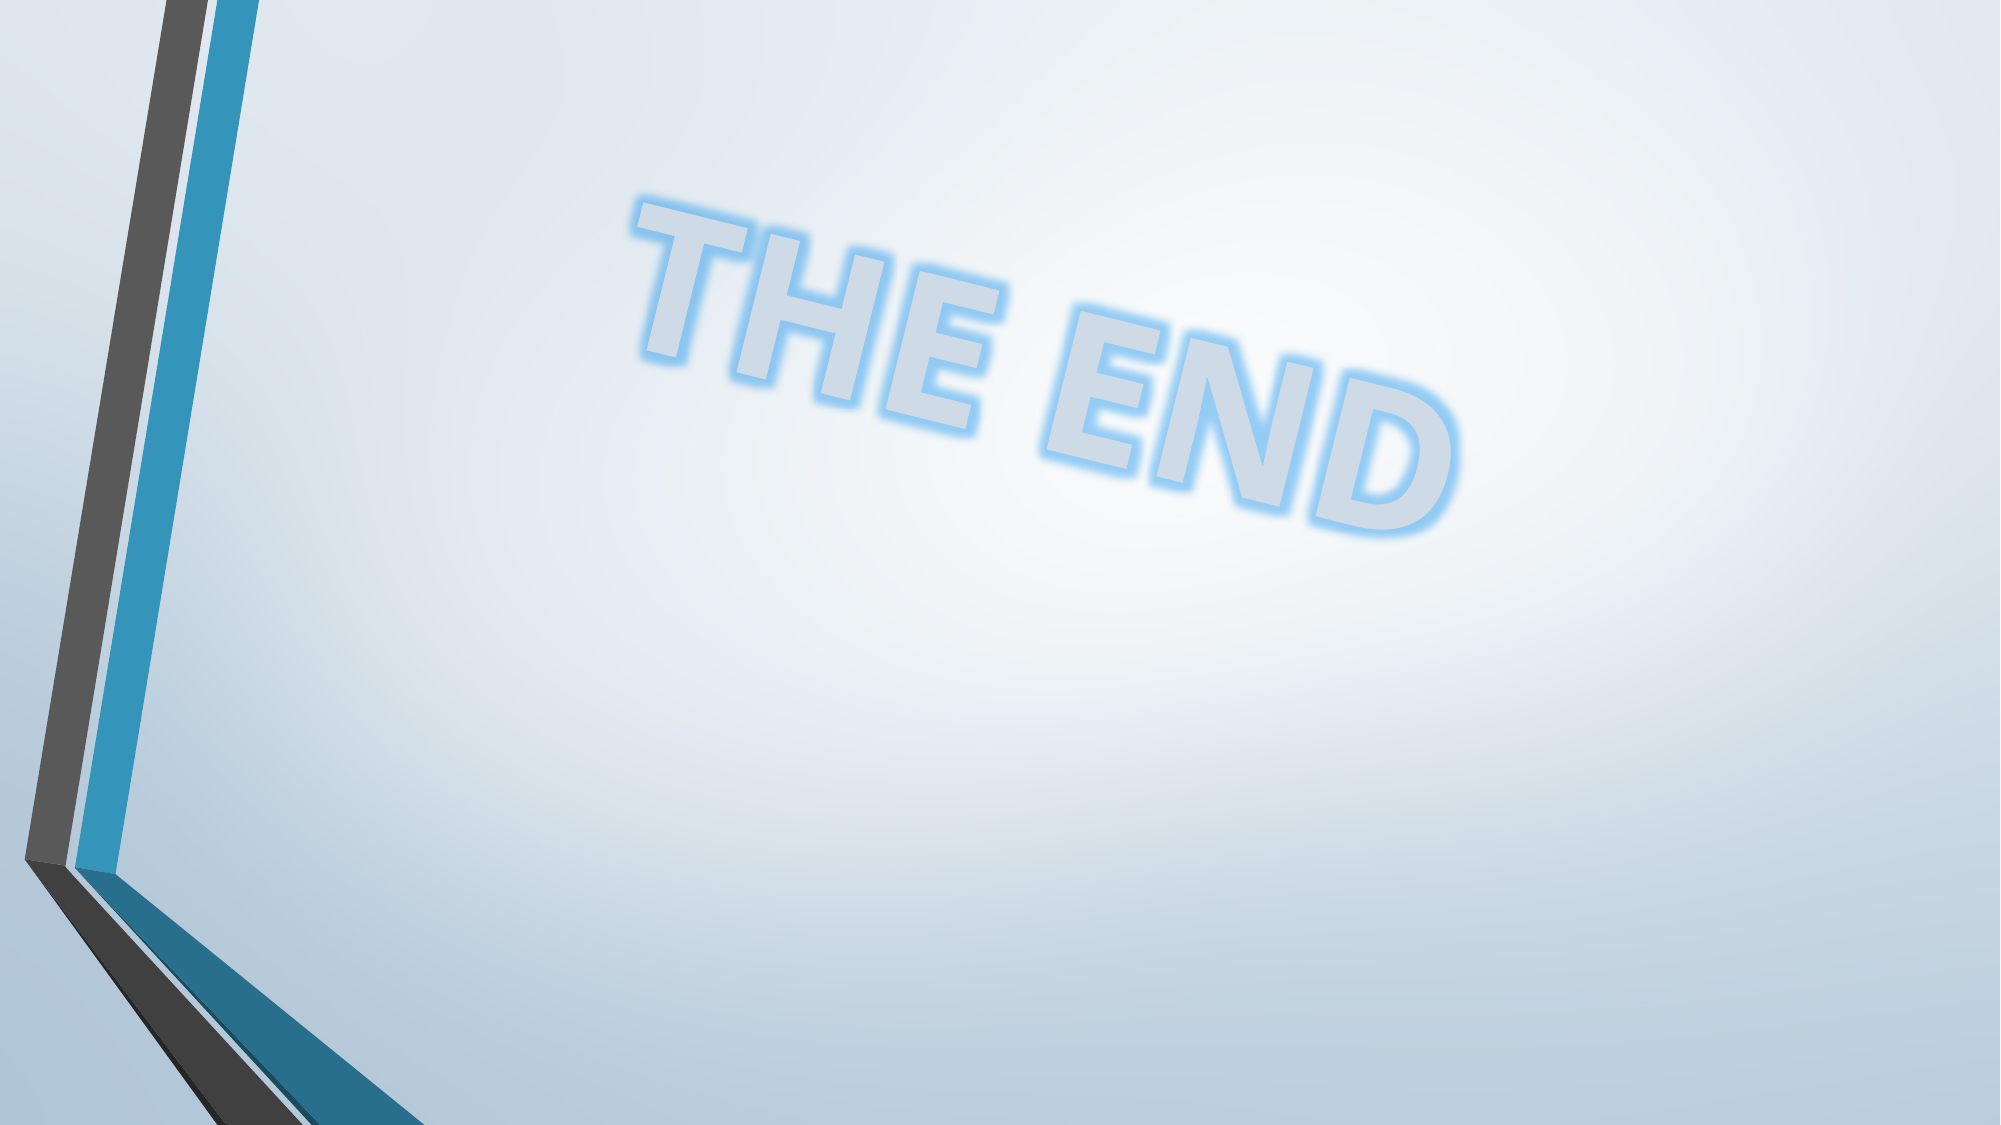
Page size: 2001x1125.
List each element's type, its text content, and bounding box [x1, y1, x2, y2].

text_box THE END [579, 135, 1507, 598]
